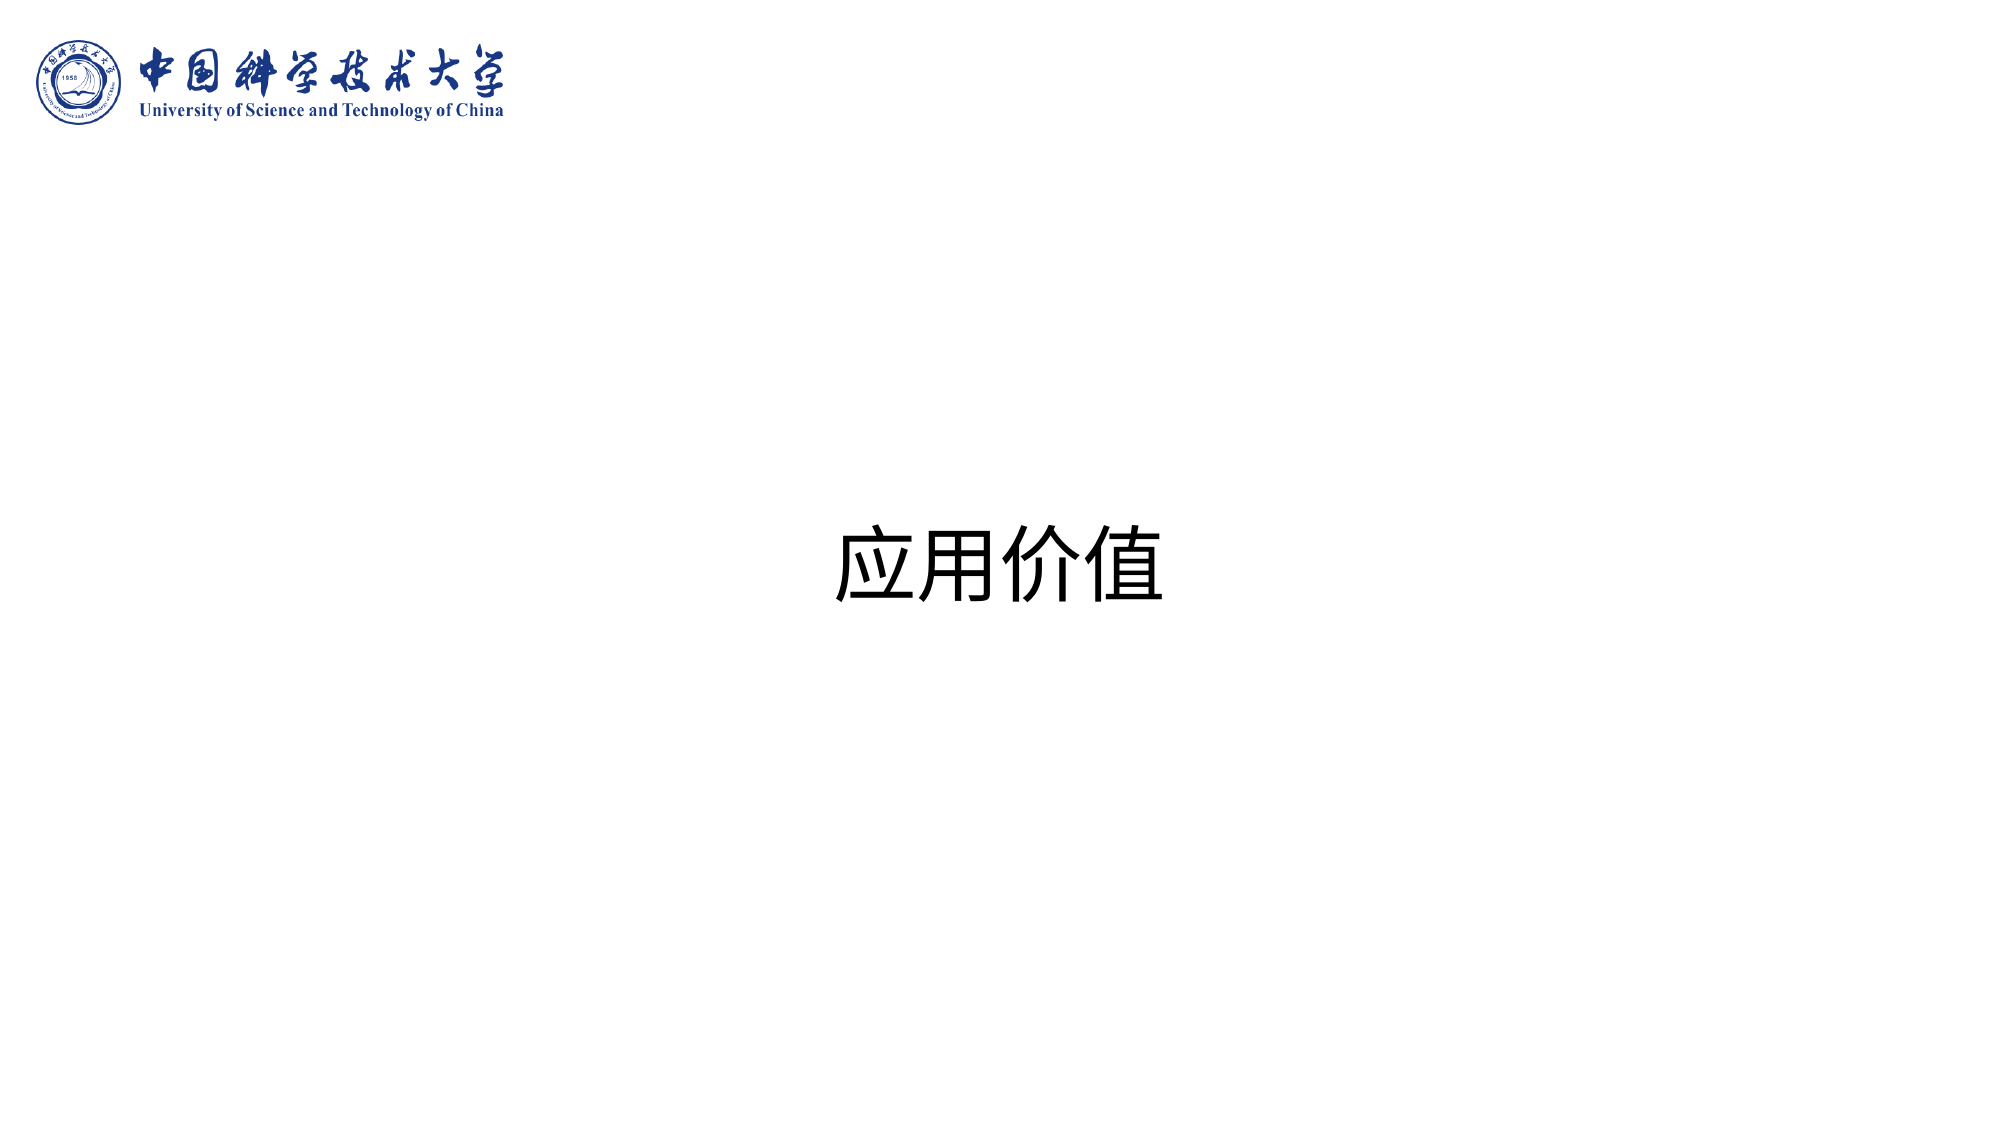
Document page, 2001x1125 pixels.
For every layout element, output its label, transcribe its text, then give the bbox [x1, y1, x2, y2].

picture [0, 27, 539, 135]
text_box 应用价值 [818, 504, 1182, 620]
